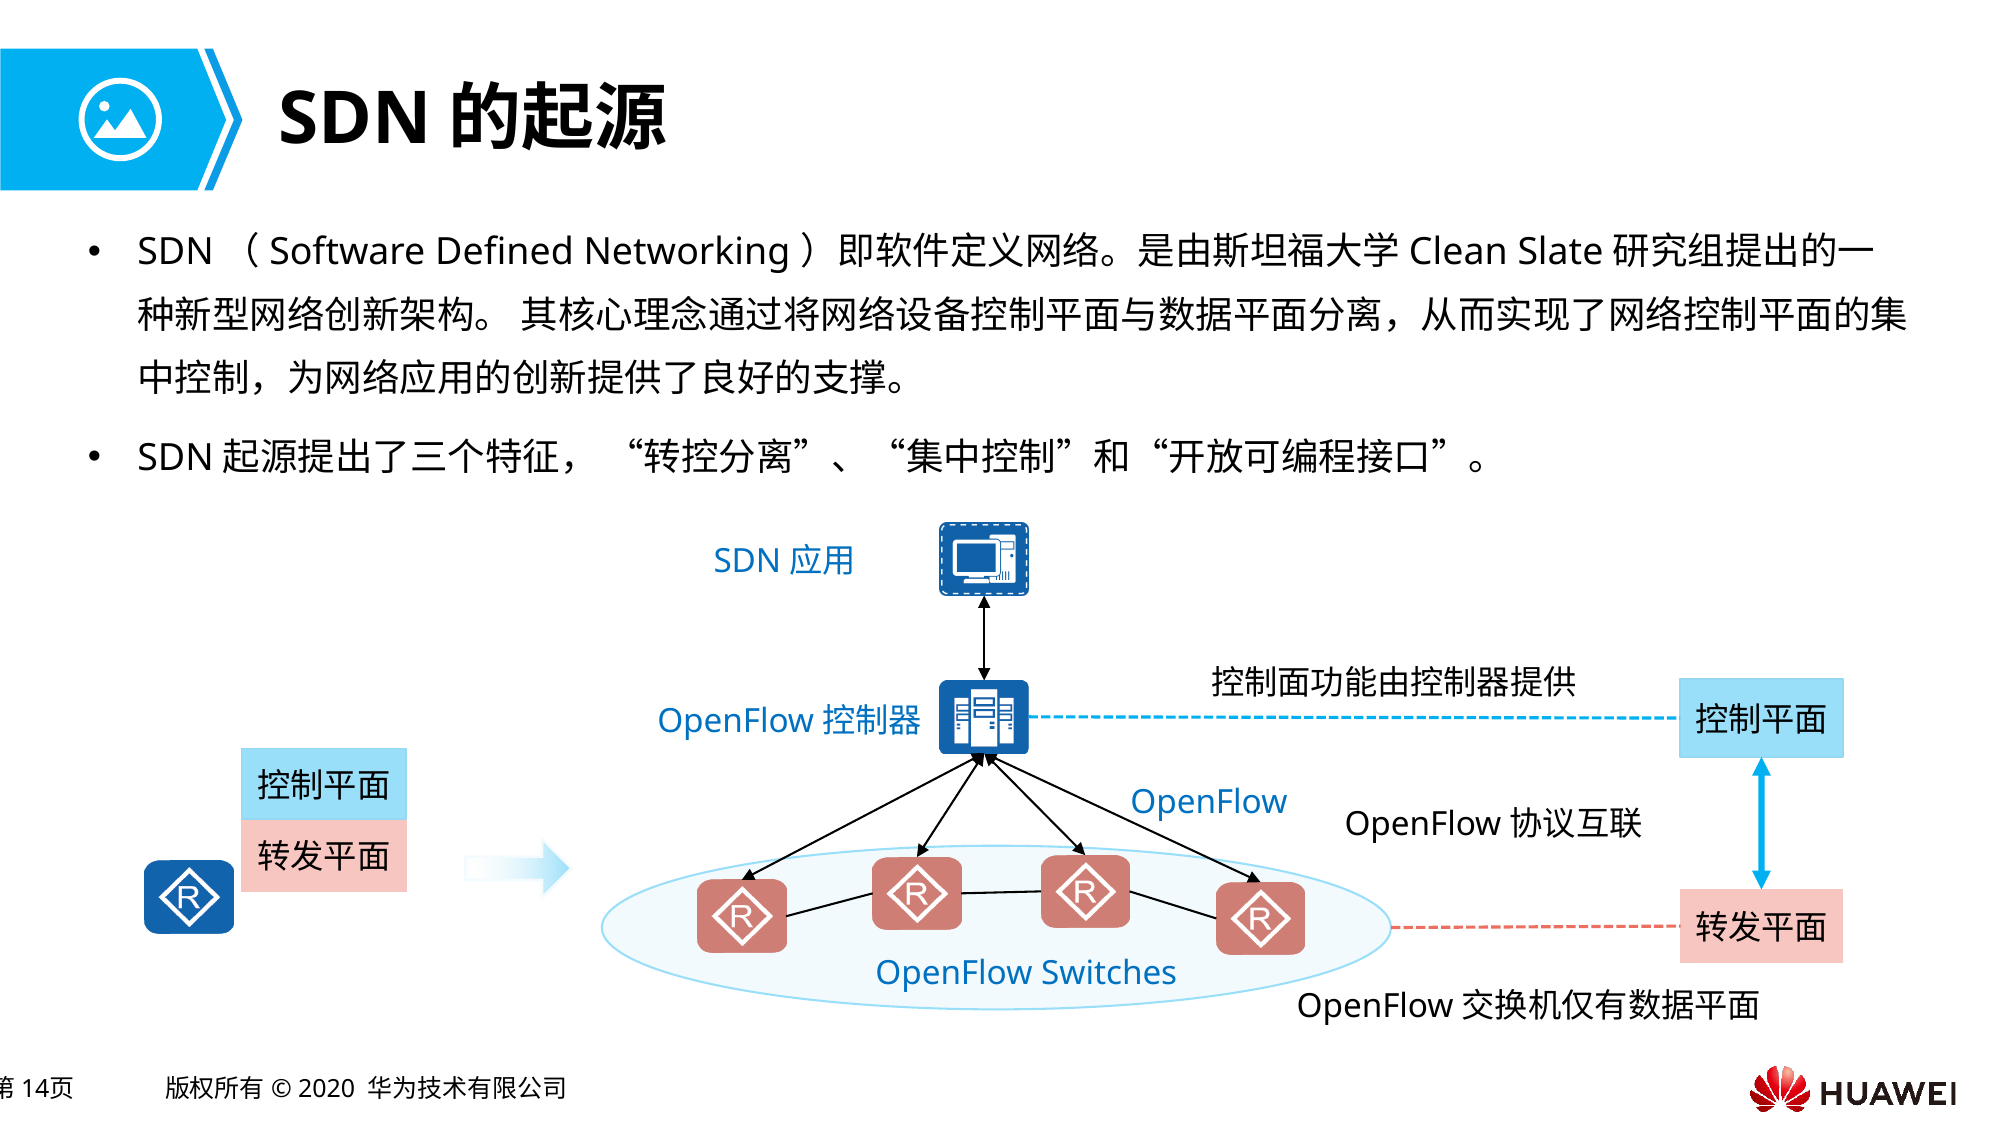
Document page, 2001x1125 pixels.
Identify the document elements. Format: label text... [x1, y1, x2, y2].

title SDN的起源 [261, 67, 1874, 173]
text_box 控制平面 [1680, 679, 1843, 757]
text_box 转发平面 [241, 820, 407, 892]
text_box SDN应用 [698, 531, 871, 587]
text_box OpenFlow交换机仅有数据平面 [1281, 977, 1776, 1032]
picture [1750, 1066, 1956, 1112]
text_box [601, 845, 1392, 1010]
text_box 控制面功能由控制器提供 [1196, 653, 1593, 709]
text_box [741, 753, 985, 880]
text_box OpenFlow [1261, 772, 1303, 828]
text_box SDN（Software Defined Networking）即软件定义网络。是由斯坦福大学Clean Slate研究组提出的一种新型网络创新架构。 其核心理念通过将网络设备控制平面与数据平面分离，从而实现了网络控制平面的集中控制，为网络应用的创新提供了良好的支撑。 SDN起源提出了三个特征， “转控分离”、“集中控制”和“开放可编程接口”。 [73, 202, 1927, 487]
text_box 控制平面 [241, 748, 407, 820]
text_box OpenFlow控制器 [642, 691, 938, 747]
picture [939, 680, 1029, 754]
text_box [984, 753, 1261, 883]
picture [144, 860, 234, 934]
picture [939, 522, 1029, 596]
text_box [464, 836, 573, 901]
text_box OpenFlow协议互联 [1329, 795, 1658, 850]
text_box 转发平面 [1680, 889, 1843, 963]
